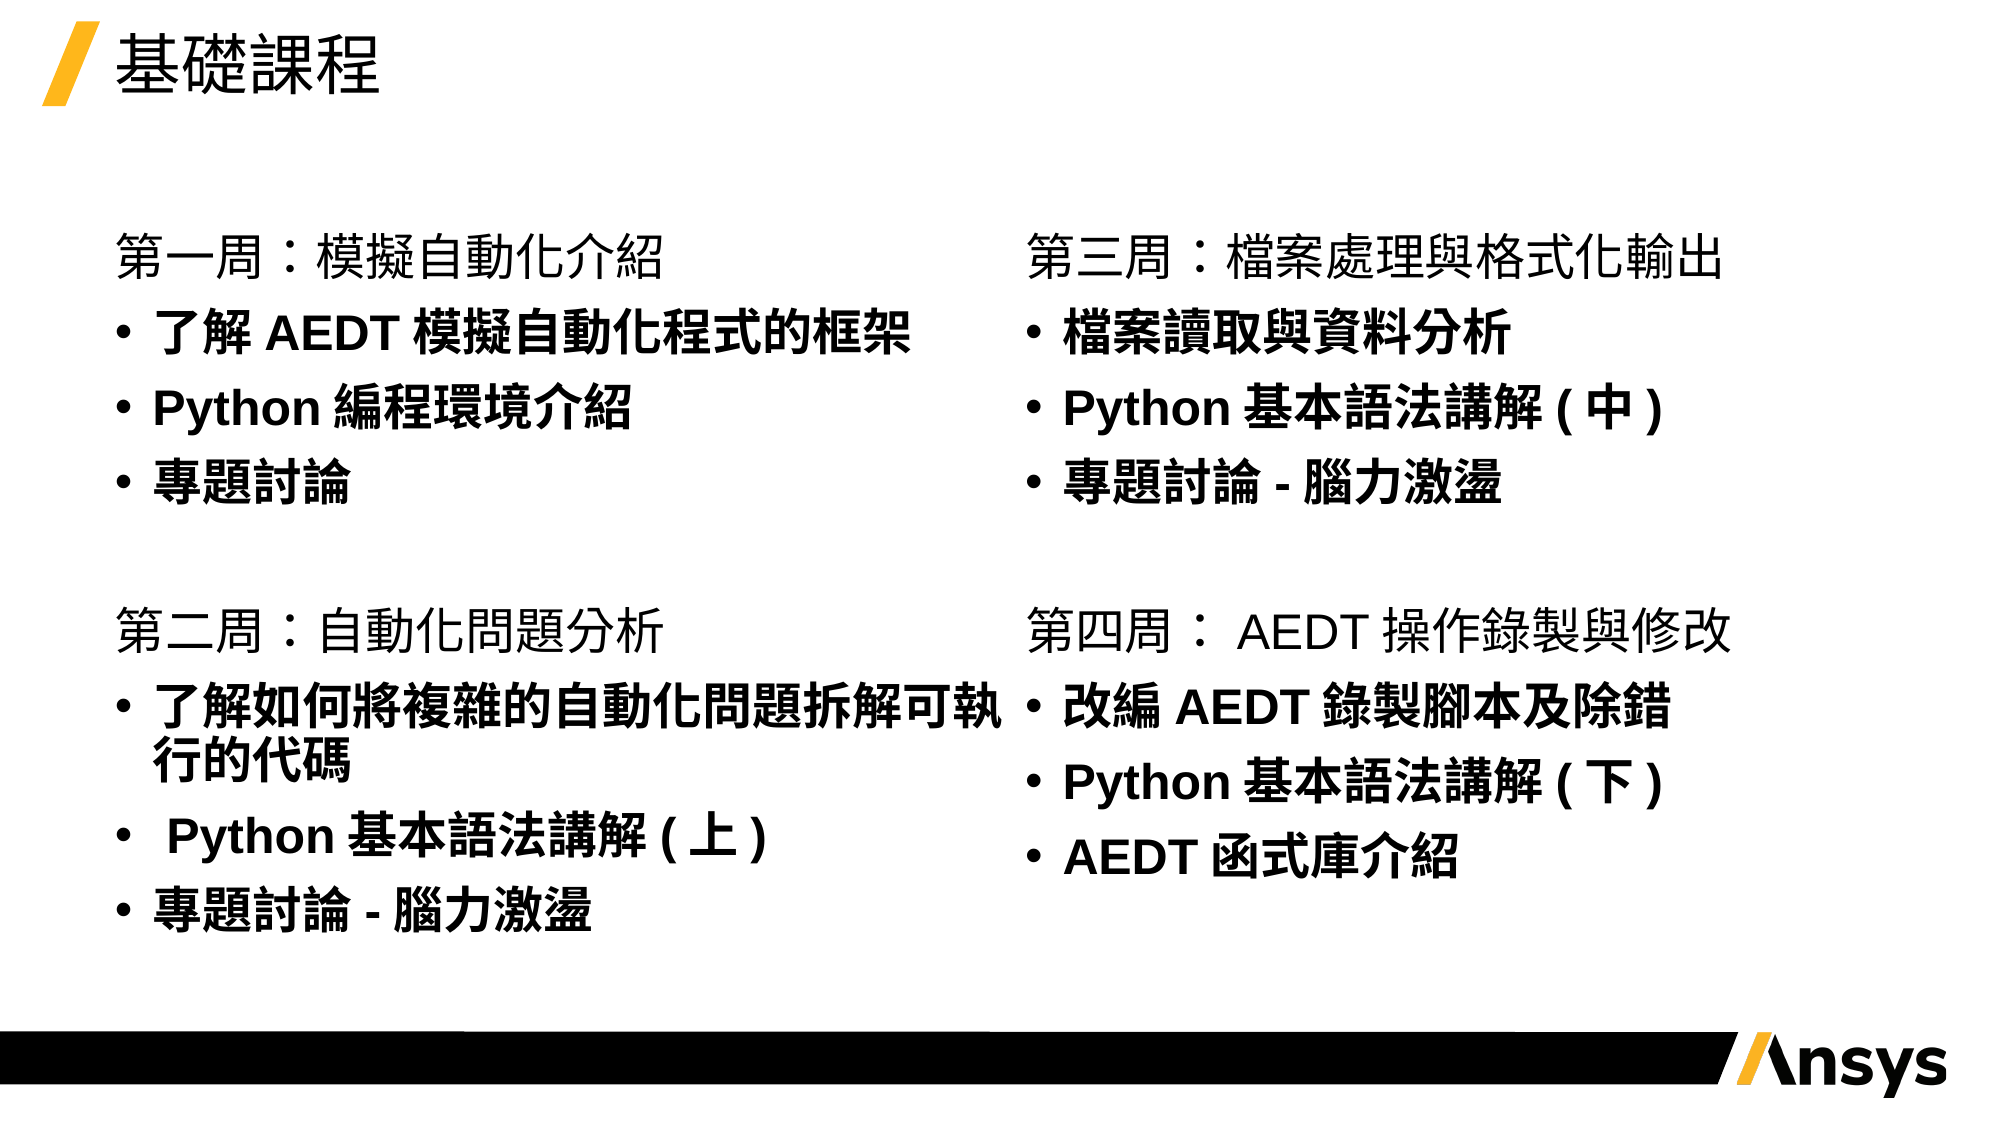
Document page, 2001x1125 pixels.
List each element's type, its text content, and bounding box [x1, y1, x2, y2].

title 基礎課程 [99, 24, 1900, 164]
list 第一周：模擬自動化介紹 了解AEDT模擬自動化程式的框架 Python編程環境介紹 專題討論 第二周：自動化問題分析 了解如何將複雜的自動化問題拆解可執行的代碼 Python基本語法講解(上) 專題討論-腦力激盪 第三周：檔案處理與格式化輸出 檔案讀取與資料分析 Python基本語法講解(中) 專題討論-腦力激盪 第四周：AEDT操作錄製與修改 改編AEDT錄製腳本及除錯 Python基本語法講解(下) AEDT函式庫介紹 [99, 224, 1950, 1007]
